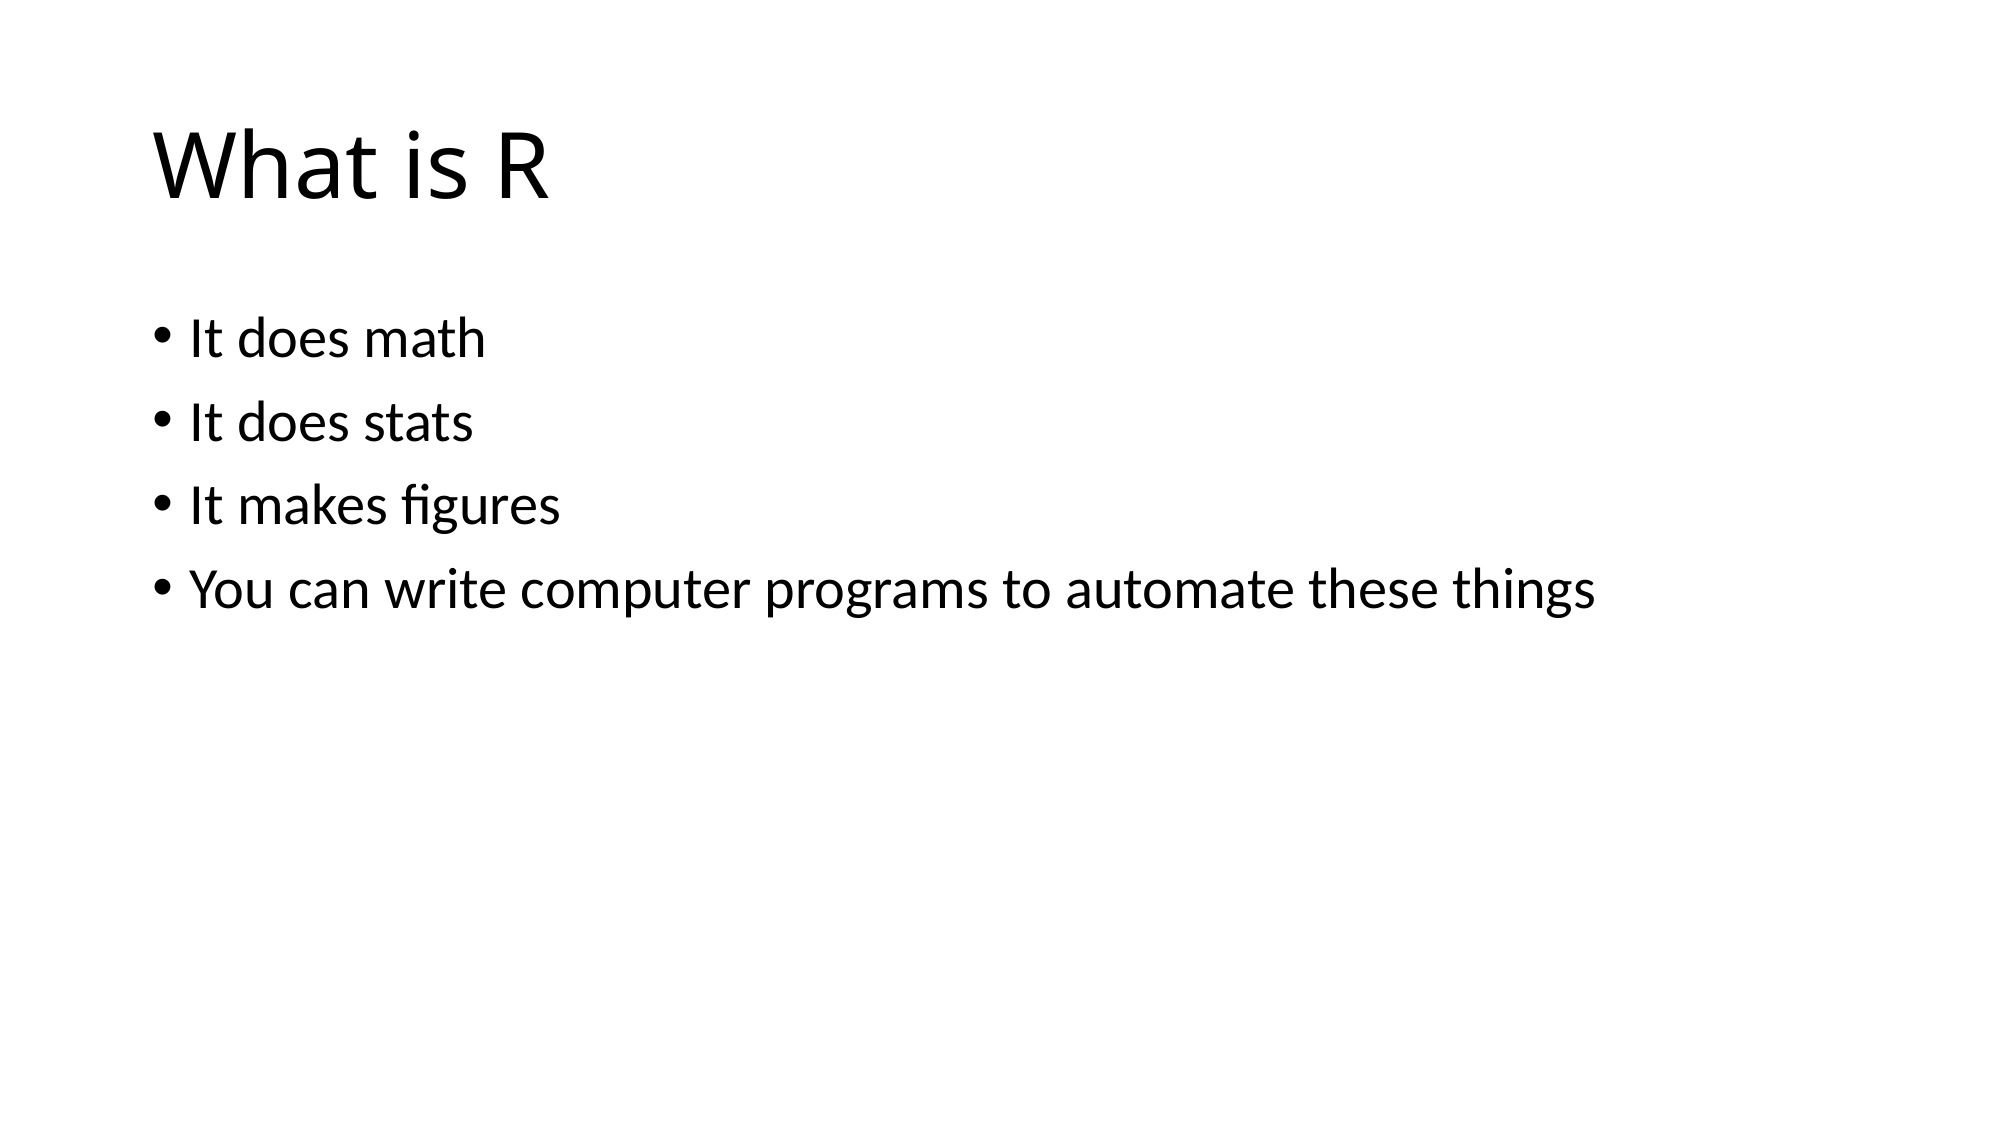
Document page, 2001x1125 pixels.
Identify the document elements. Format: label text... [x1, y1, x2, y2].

title What is R [137, 59, 1863, 278]
list It does math It does stats It makes figures You can write computer programs to automate these things [137, 299, 1863, 1014]
